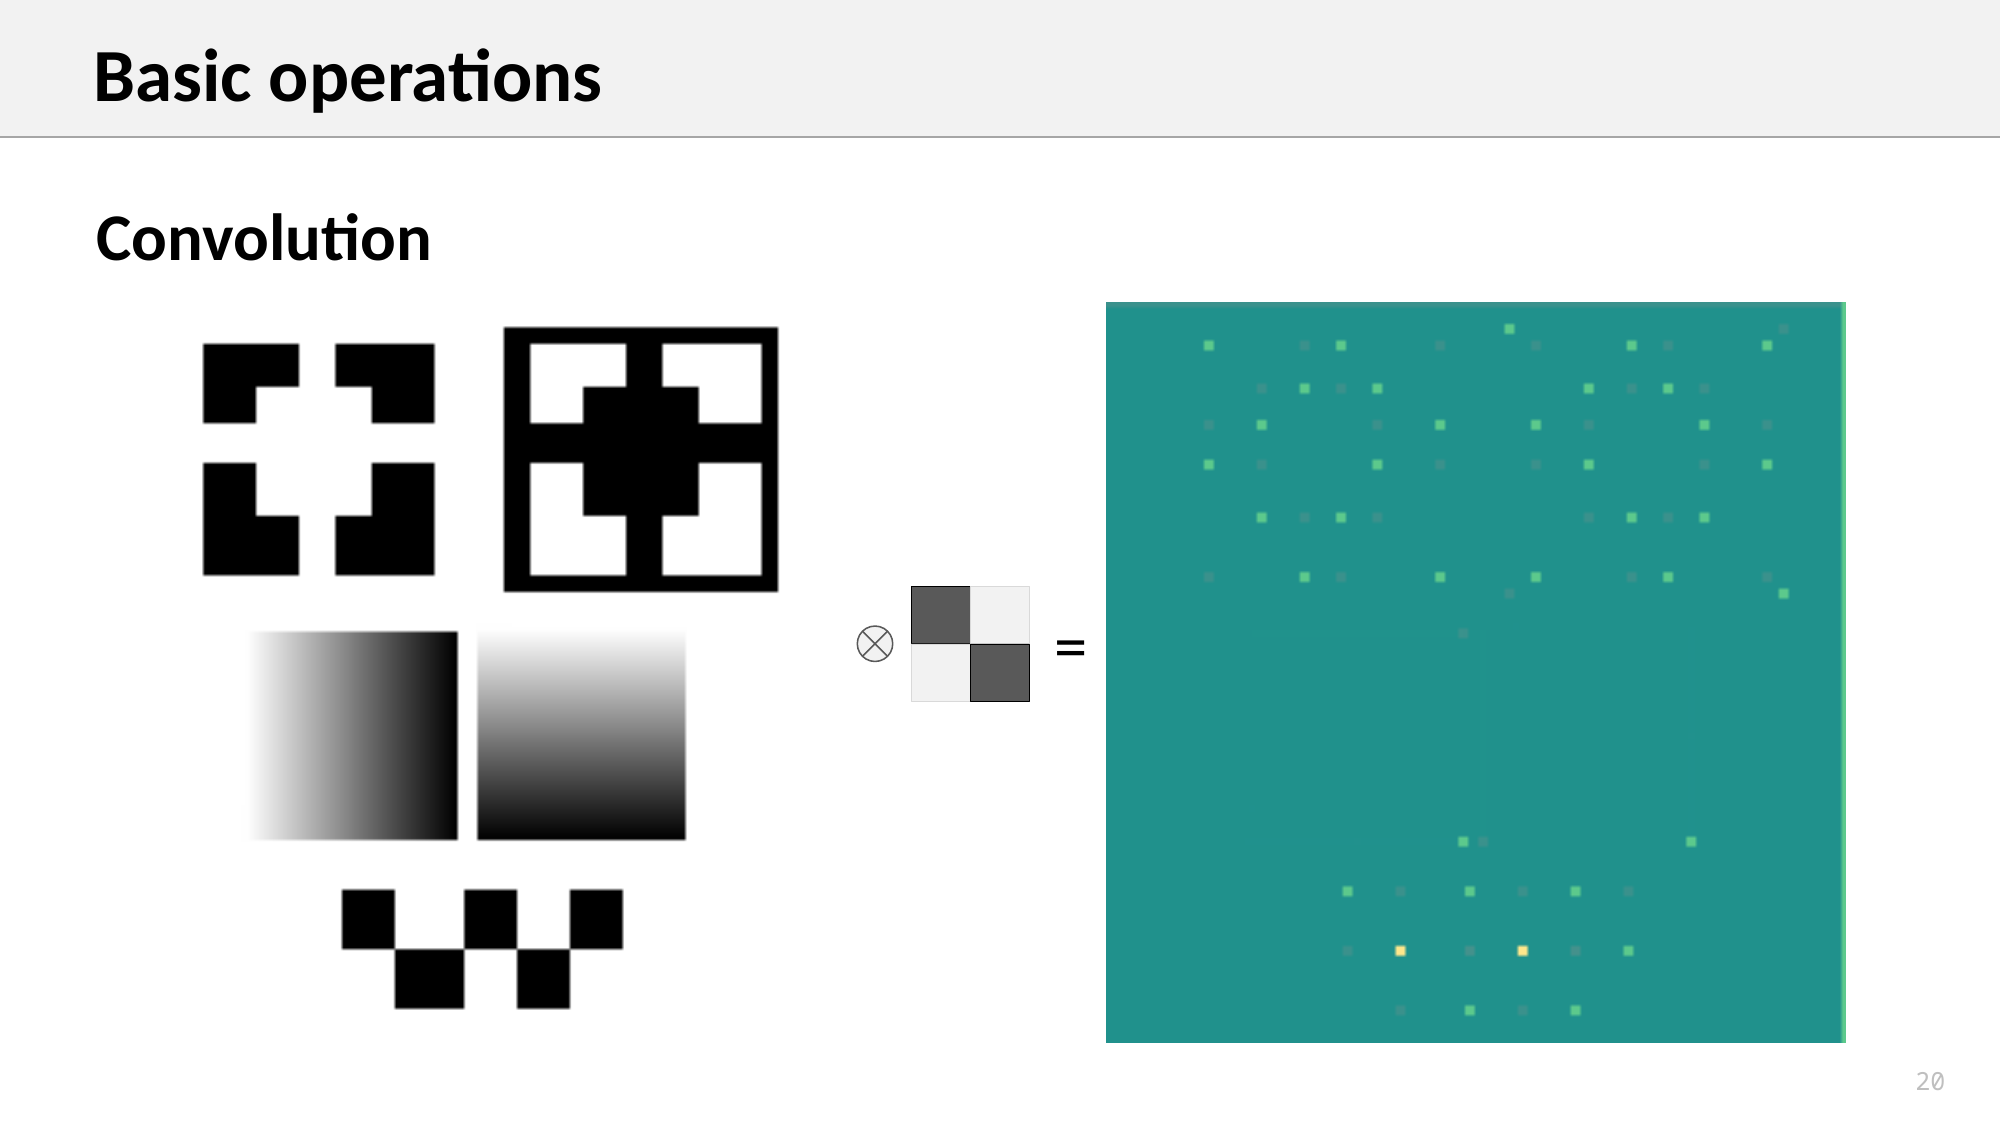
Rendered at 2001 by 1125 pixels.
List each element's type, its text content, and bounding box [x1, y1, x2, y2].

picture [102, 302, 843, 1043]
text_box Basic operations [78, 19, 1863, 124]
text_box [855, 623, 895, 664]
text_box = [1039, 595, 1099, 691]
picture [1106, 302, 1847, 1043]
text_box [911, 585, 1030, 702]
text_box Convolution [81, 186, 1343, 281]
